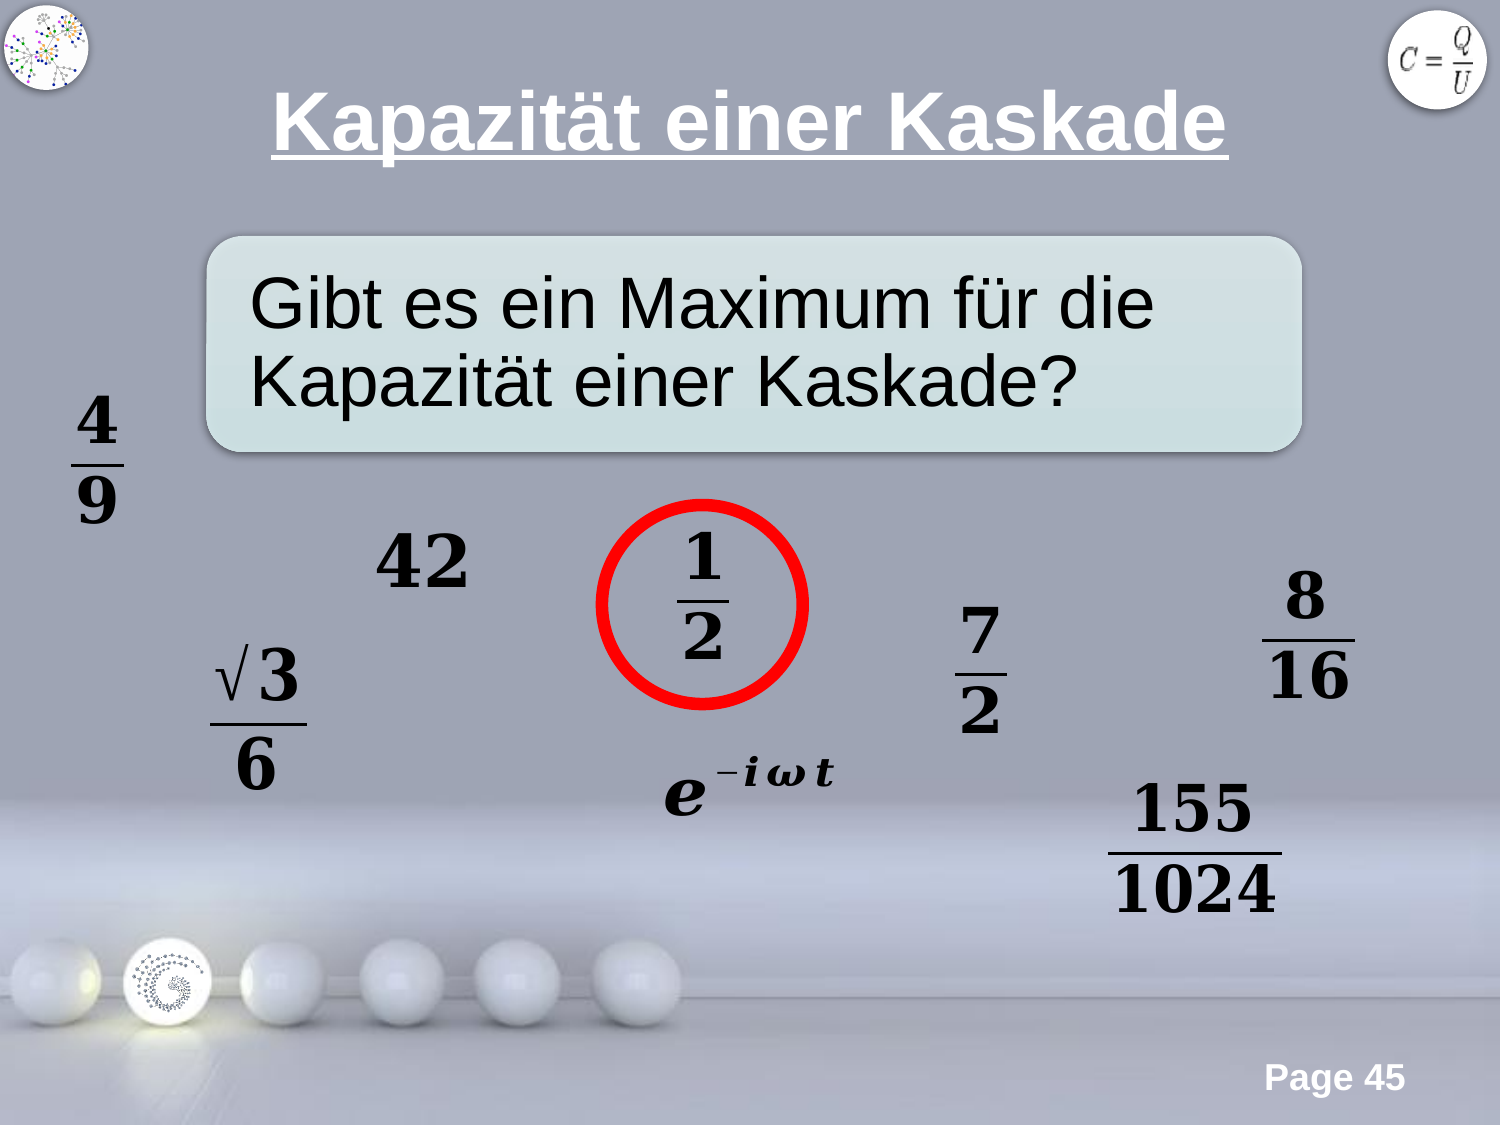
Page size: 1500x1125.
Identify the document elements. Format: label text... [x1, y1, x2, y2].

text_box [600, 504, 804, 706]
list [206, 196, 1303, 492]
text_box [4, 5, 89, 90]
picture [0, 0, 1500, 1125]
title Kapazität einer Kaskade [103, 59, 1397, 278]
text_box [1387, 10, 1487, 110]
